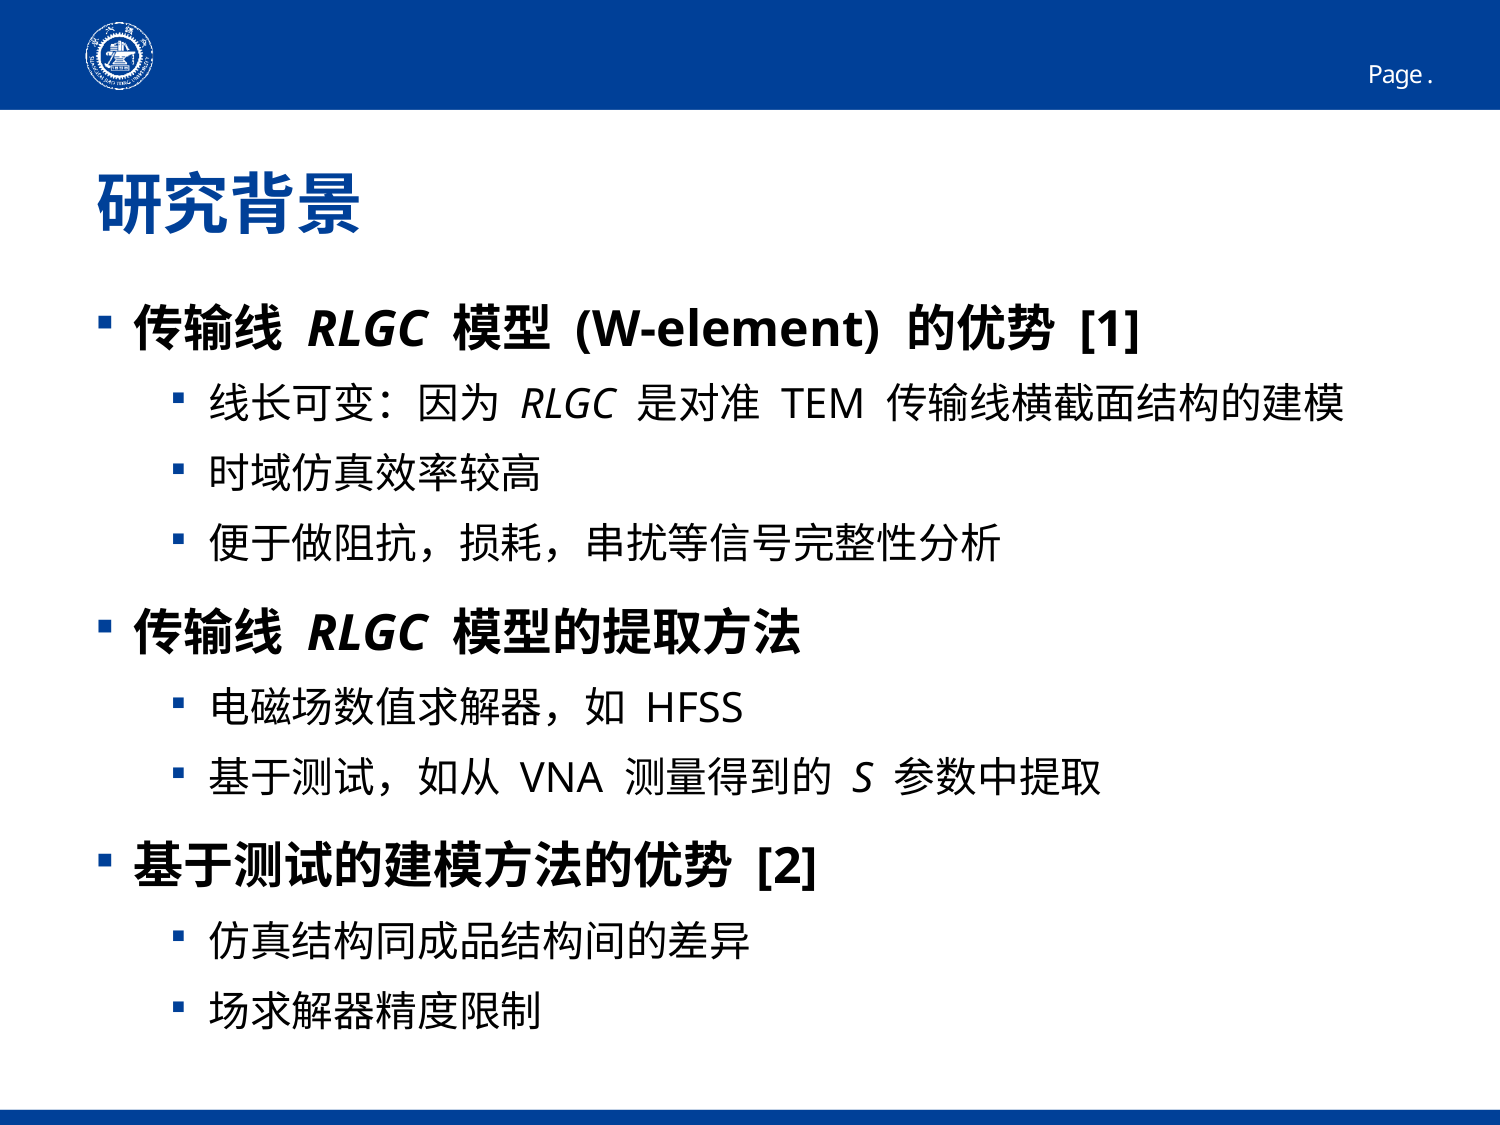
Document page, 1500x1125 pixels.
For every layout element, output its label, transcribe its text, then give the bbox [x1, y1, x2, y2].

title 研究背景 [81, 159, 1455, 254]
picture [81, 17, 157, 93]
list 传输线 RLGC 模型 (W-element) 的优势 [1] 线长可变：因为 RLGC 是对准 TEM 传输线横截面结构的建模 时域仿真效率较高 便于做阻抗，损耗，串扰等信号完整性分析 传输线 RLGC 模型的提取方法 电磁场数值求解器，如 HFSS 基于测试，如从 VNA 测量得到的 S 参数中提取 基于测试的建模方法的优势 [2] 仿真结构同成品结构间的差异 场求解器精度限制 [81, 276, 1455, 1084]
slide_number 5 [1426, 51, 1487, 97]
